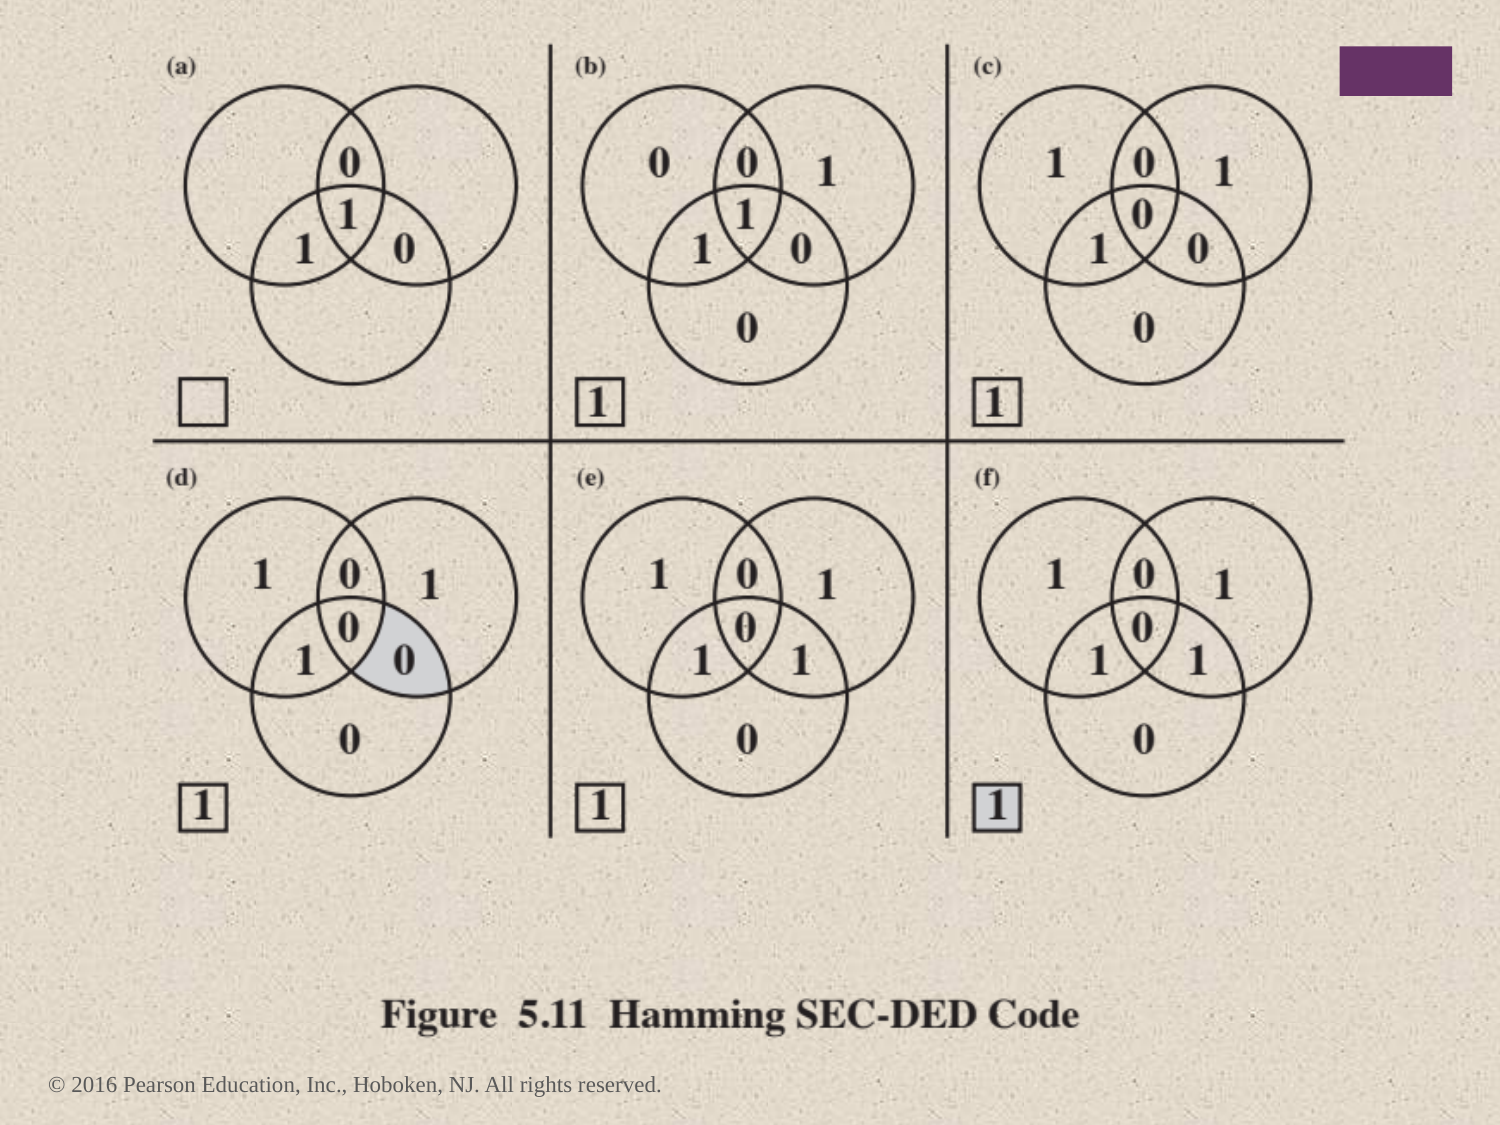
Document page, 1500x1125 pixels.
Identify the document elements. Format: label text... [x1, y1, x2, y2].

footer © 2016 Pearson Education, Inc., Hoboken, NJ. All rights reserved. [33, 1083, 1038, 1114]
picture [0, 0, 1500, 1125]
